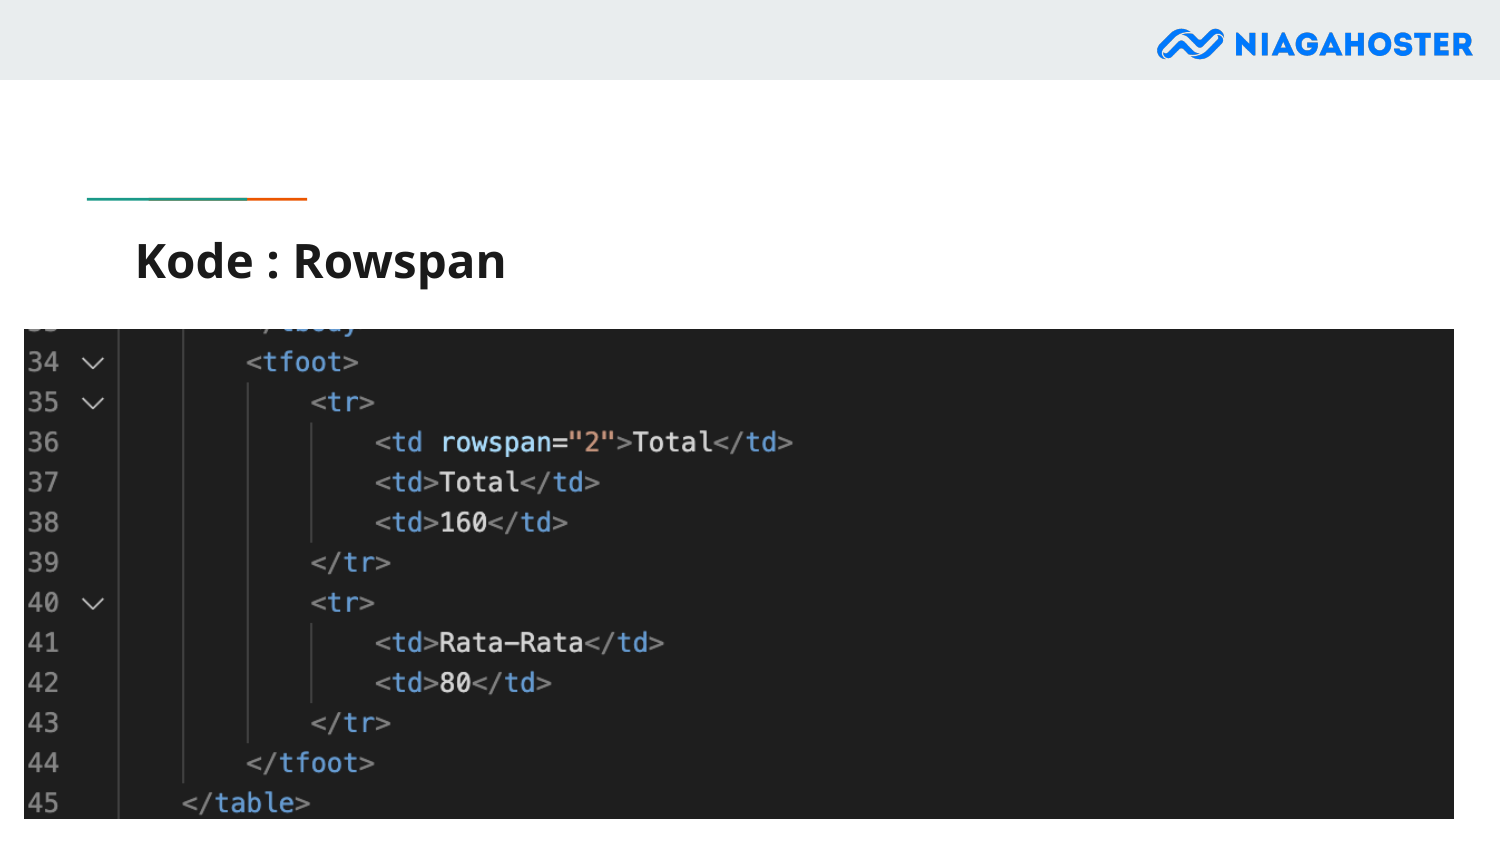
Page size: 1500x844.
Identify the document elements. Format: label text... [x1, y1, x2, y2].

picture [24, 328, 1455, 819]
title Kode : Rowspan [119, 216, 1381, 305]
picture [1130, 0, 1500, 89]
